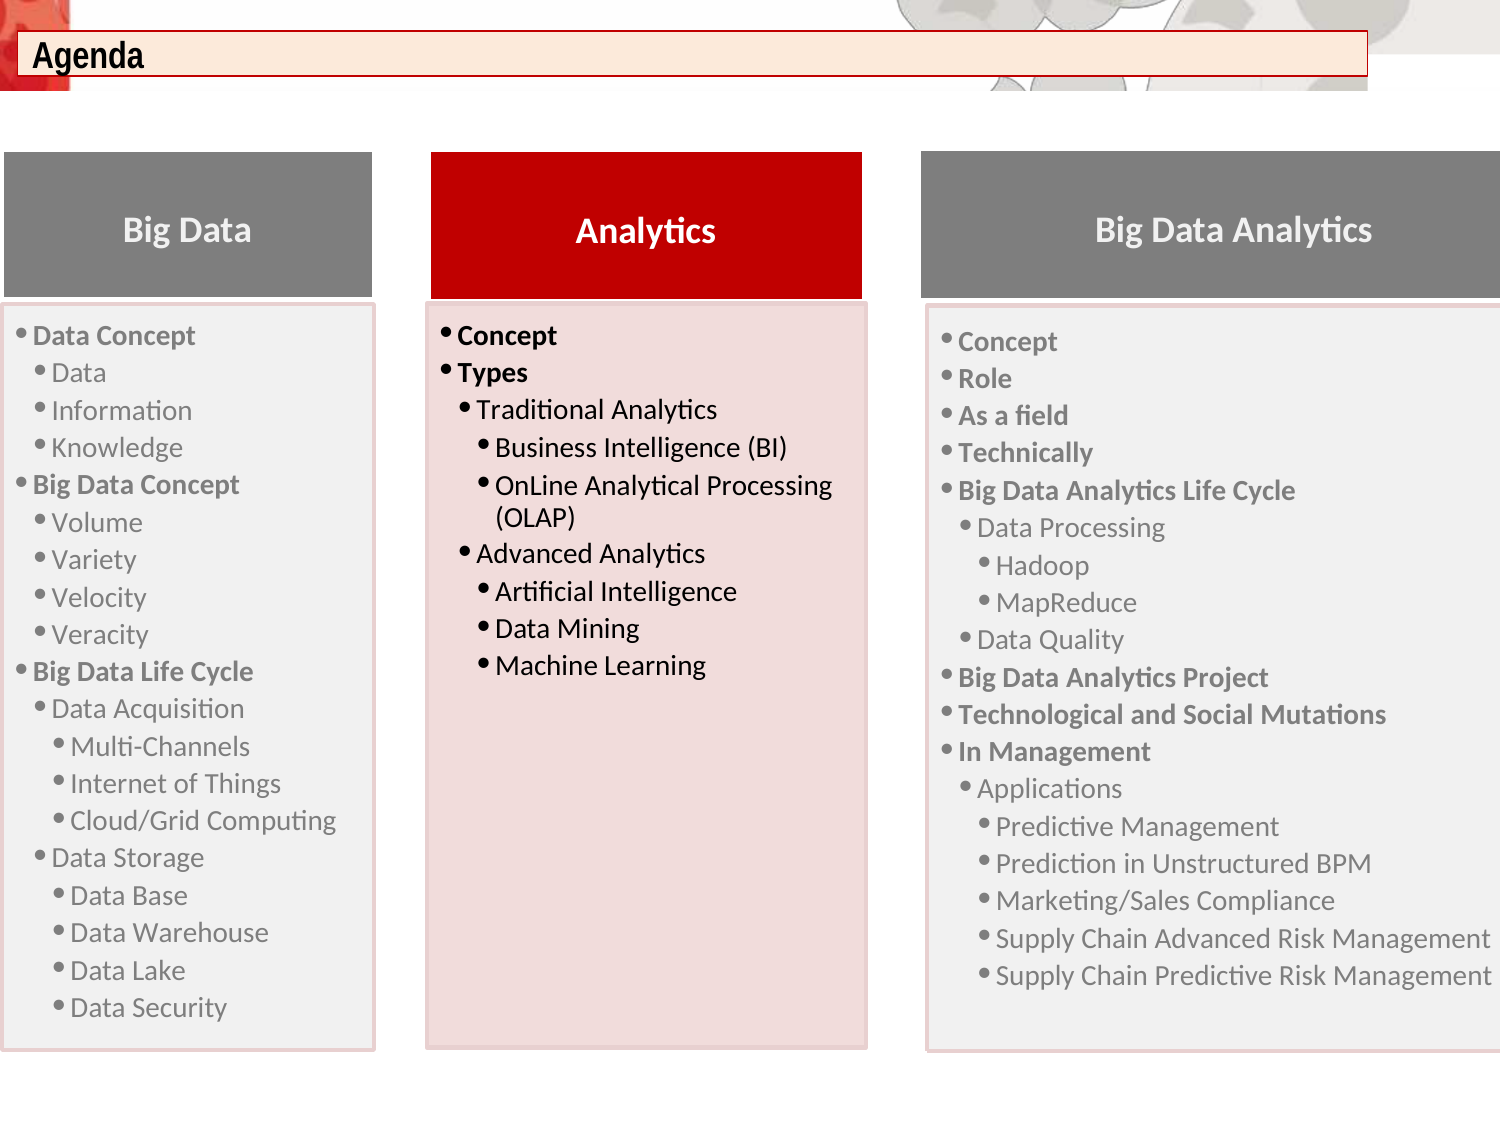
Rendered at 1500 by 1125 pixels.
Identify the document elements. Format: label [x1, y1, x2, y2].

text_box [0, 0, 1500, 1125]
list [12, 316, 340, 1024]
list [937, 204, 1494, 992]
picture [0, 0, 867, 87]
